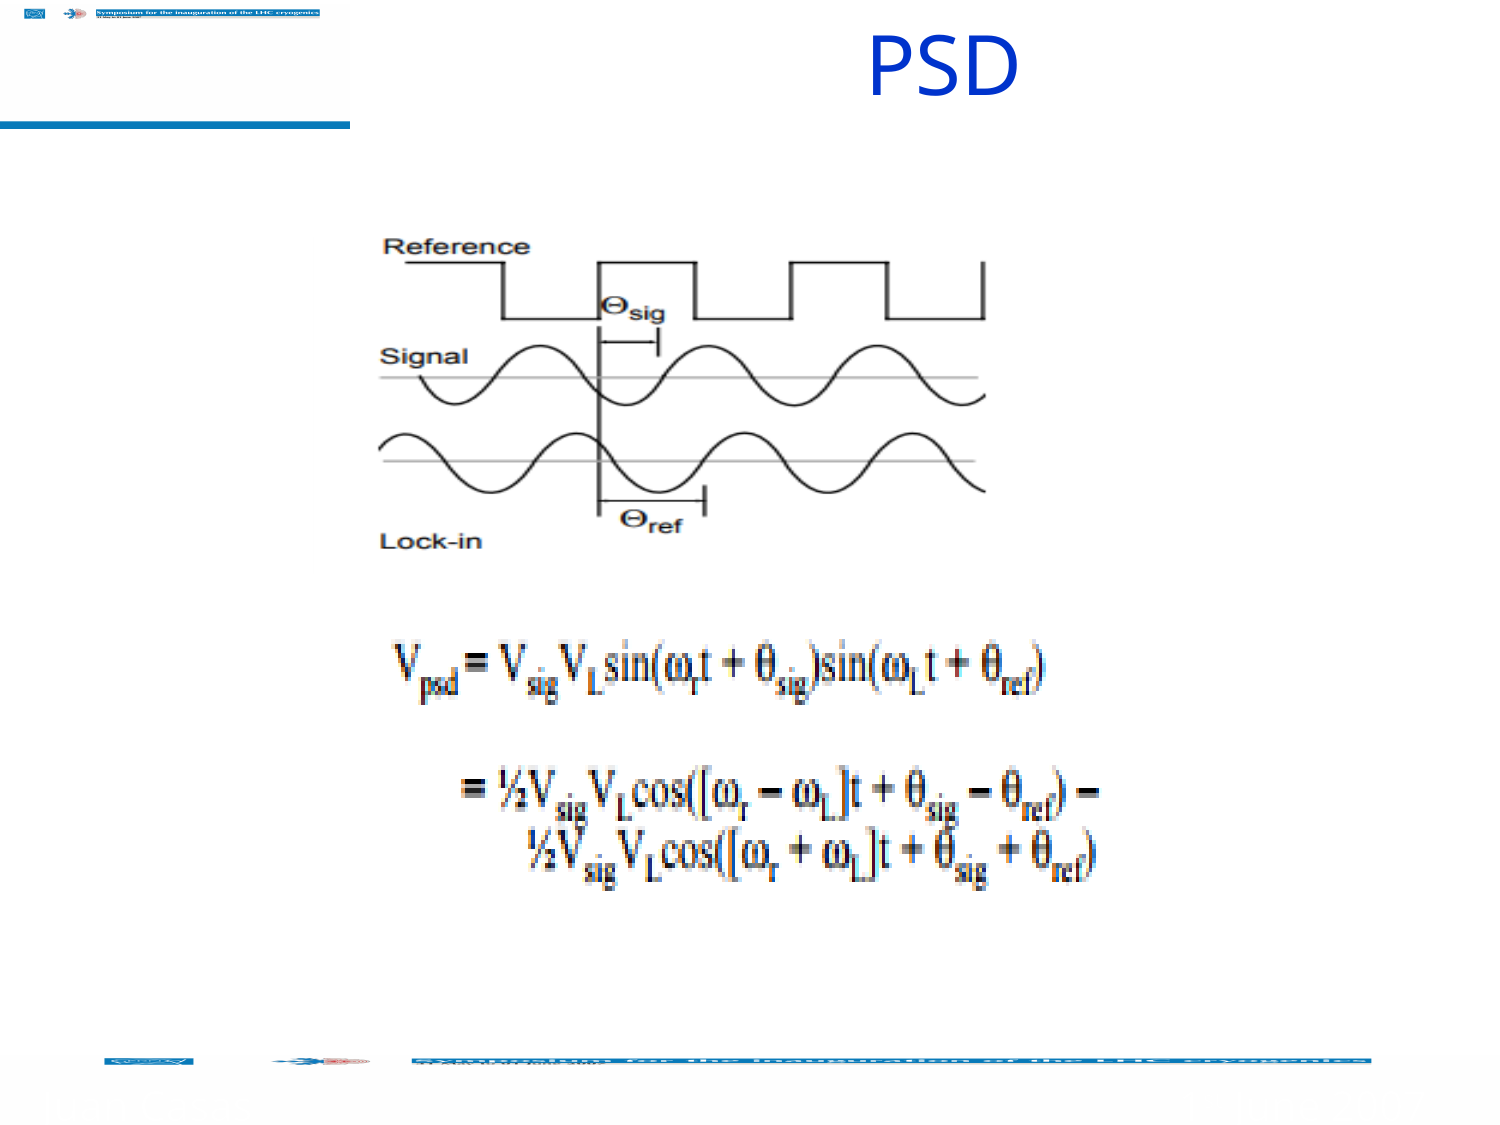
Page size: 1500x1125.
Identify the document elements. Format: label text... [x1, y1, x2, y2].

picture [312, 237, 1076, 574]
title PSD [387, 0, 1500, 126]
picture [374, 612, 1163, 938]
